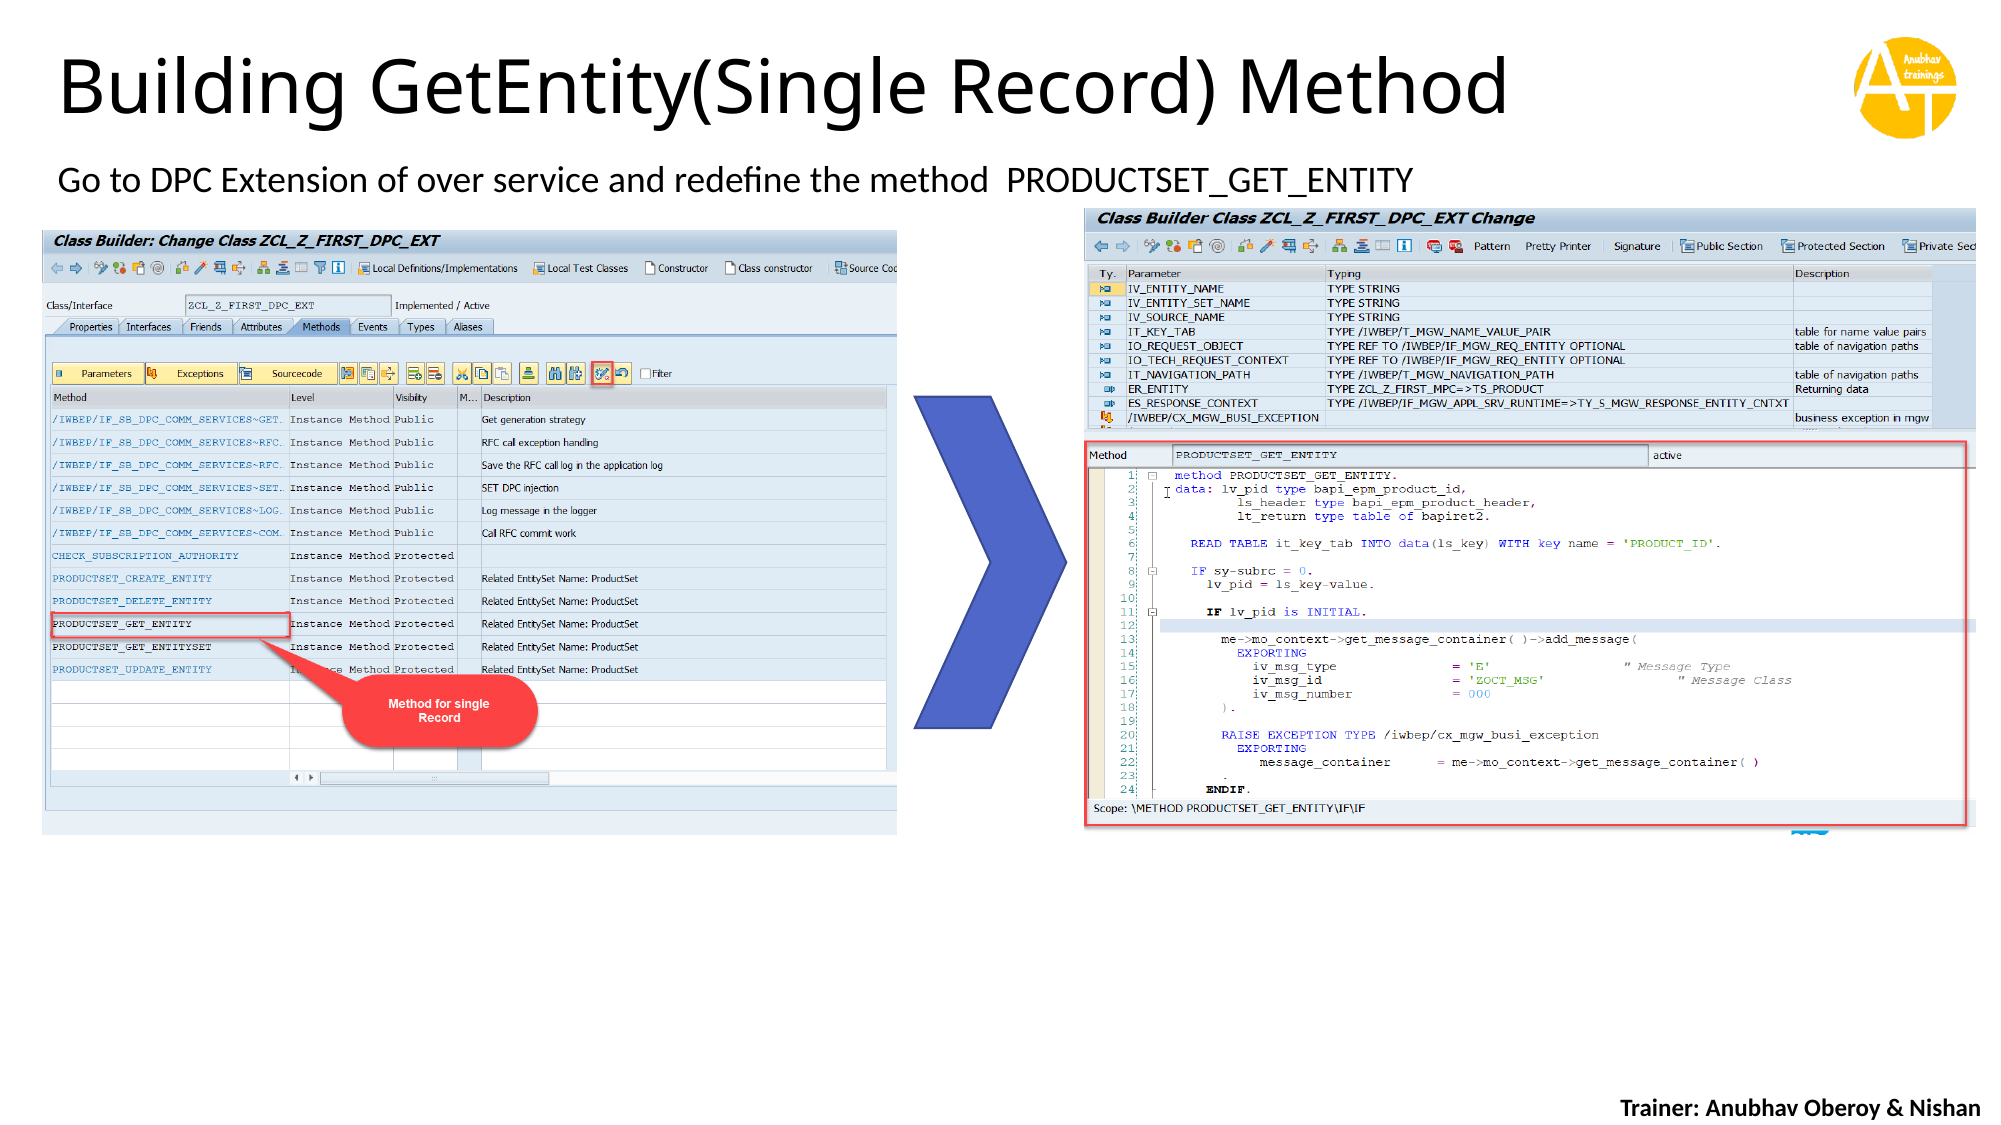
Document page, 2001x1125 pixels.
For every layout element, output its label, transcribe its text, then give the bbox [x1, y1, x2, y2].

text_box [913, 395, 1068, 730]
text_box Building GetEntity(Single Record) Method [42, 30, 1896, 148]
picture [1084, 208, 1976, 835]
footer Trainer: Anubhav Oberoy & Nishan [1568, 1083, 1998, 1125]
text_box Go to DPC Extension of over service and redefine the method PRODUCTSET_GET_ENTITY [42, 148, 1644, 208]
picture [42, 230, 897, 835]
picture [1844, 30, 1962, 147]
